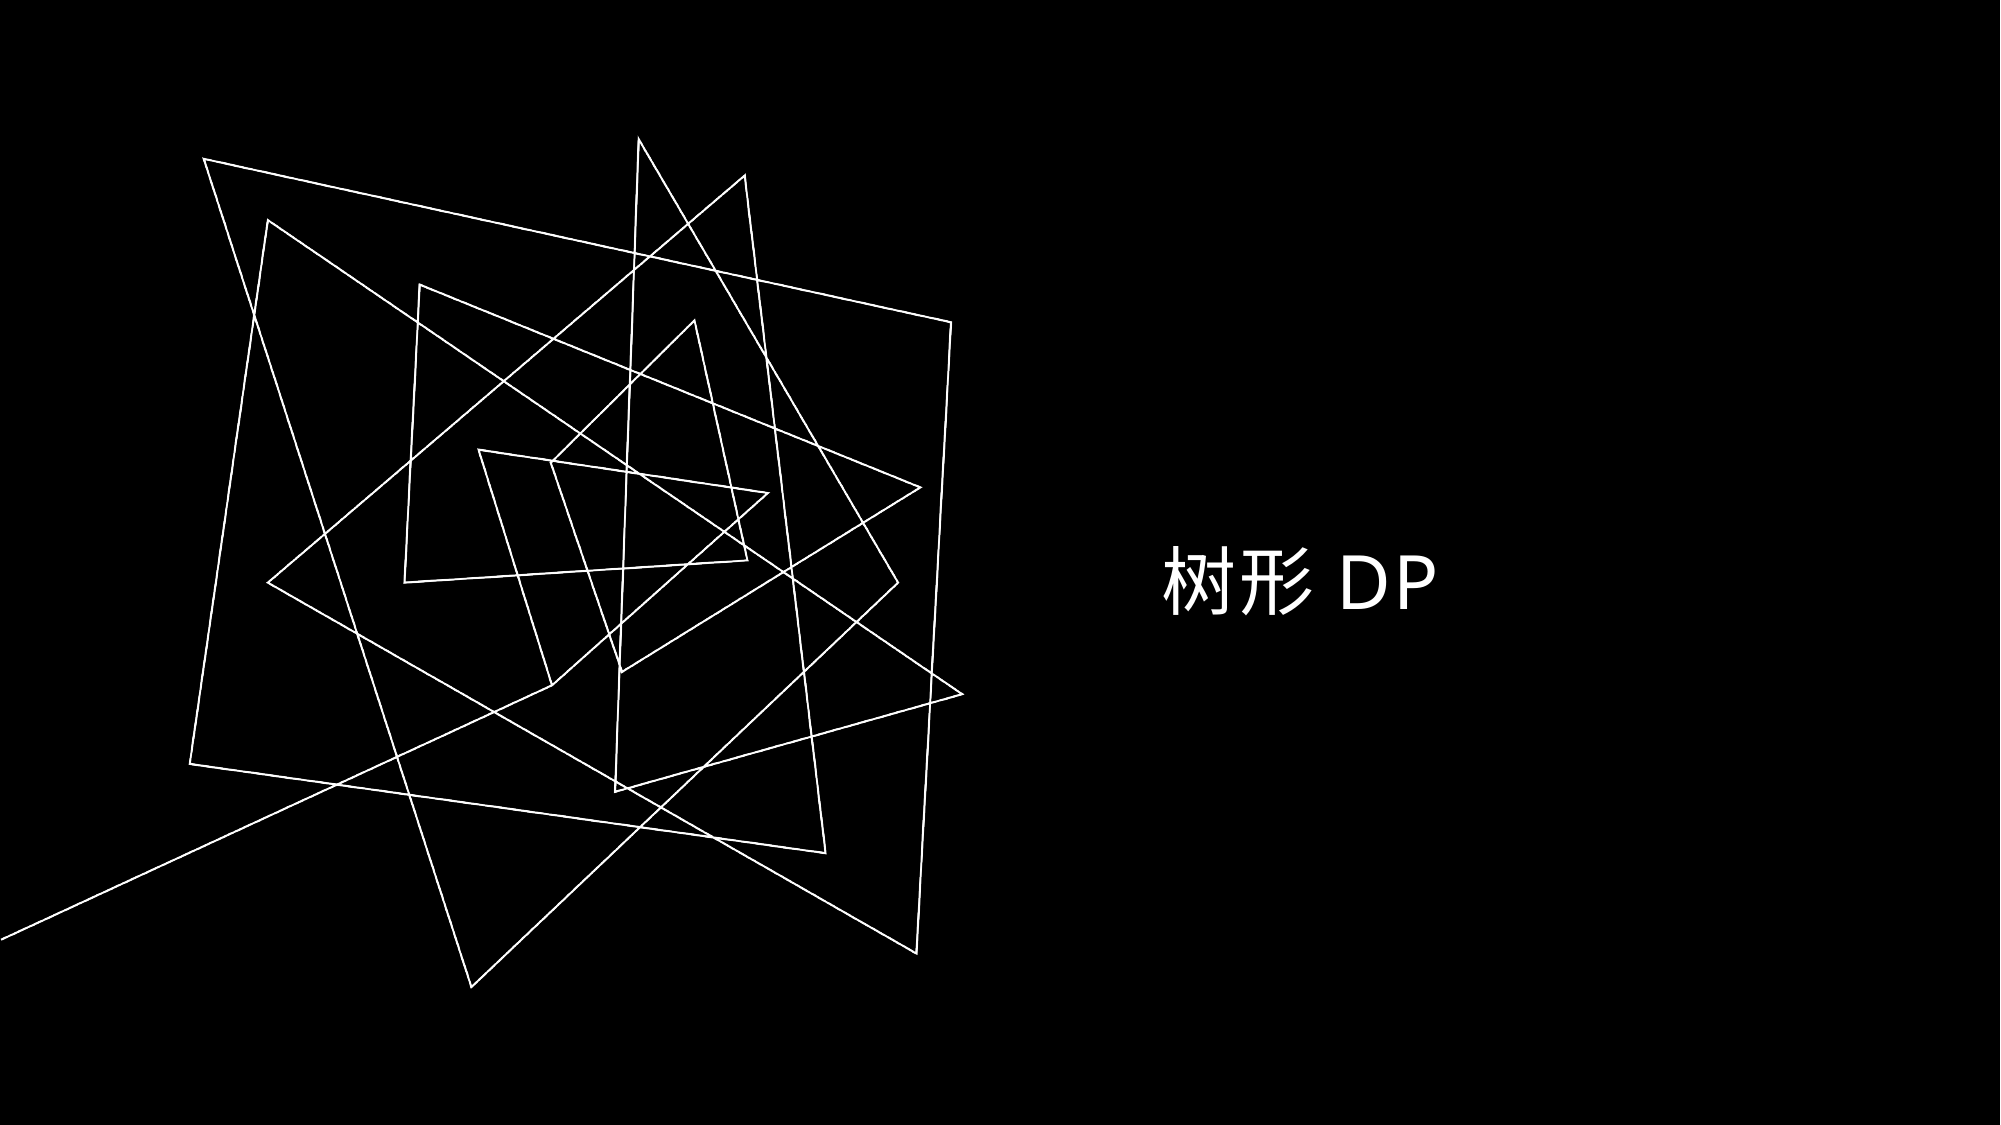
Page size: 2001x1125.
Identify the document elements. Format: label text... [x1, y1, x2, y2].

picture [0, 135, 965, 989]
title 树形DP [1146, 66, 1833, 634]
